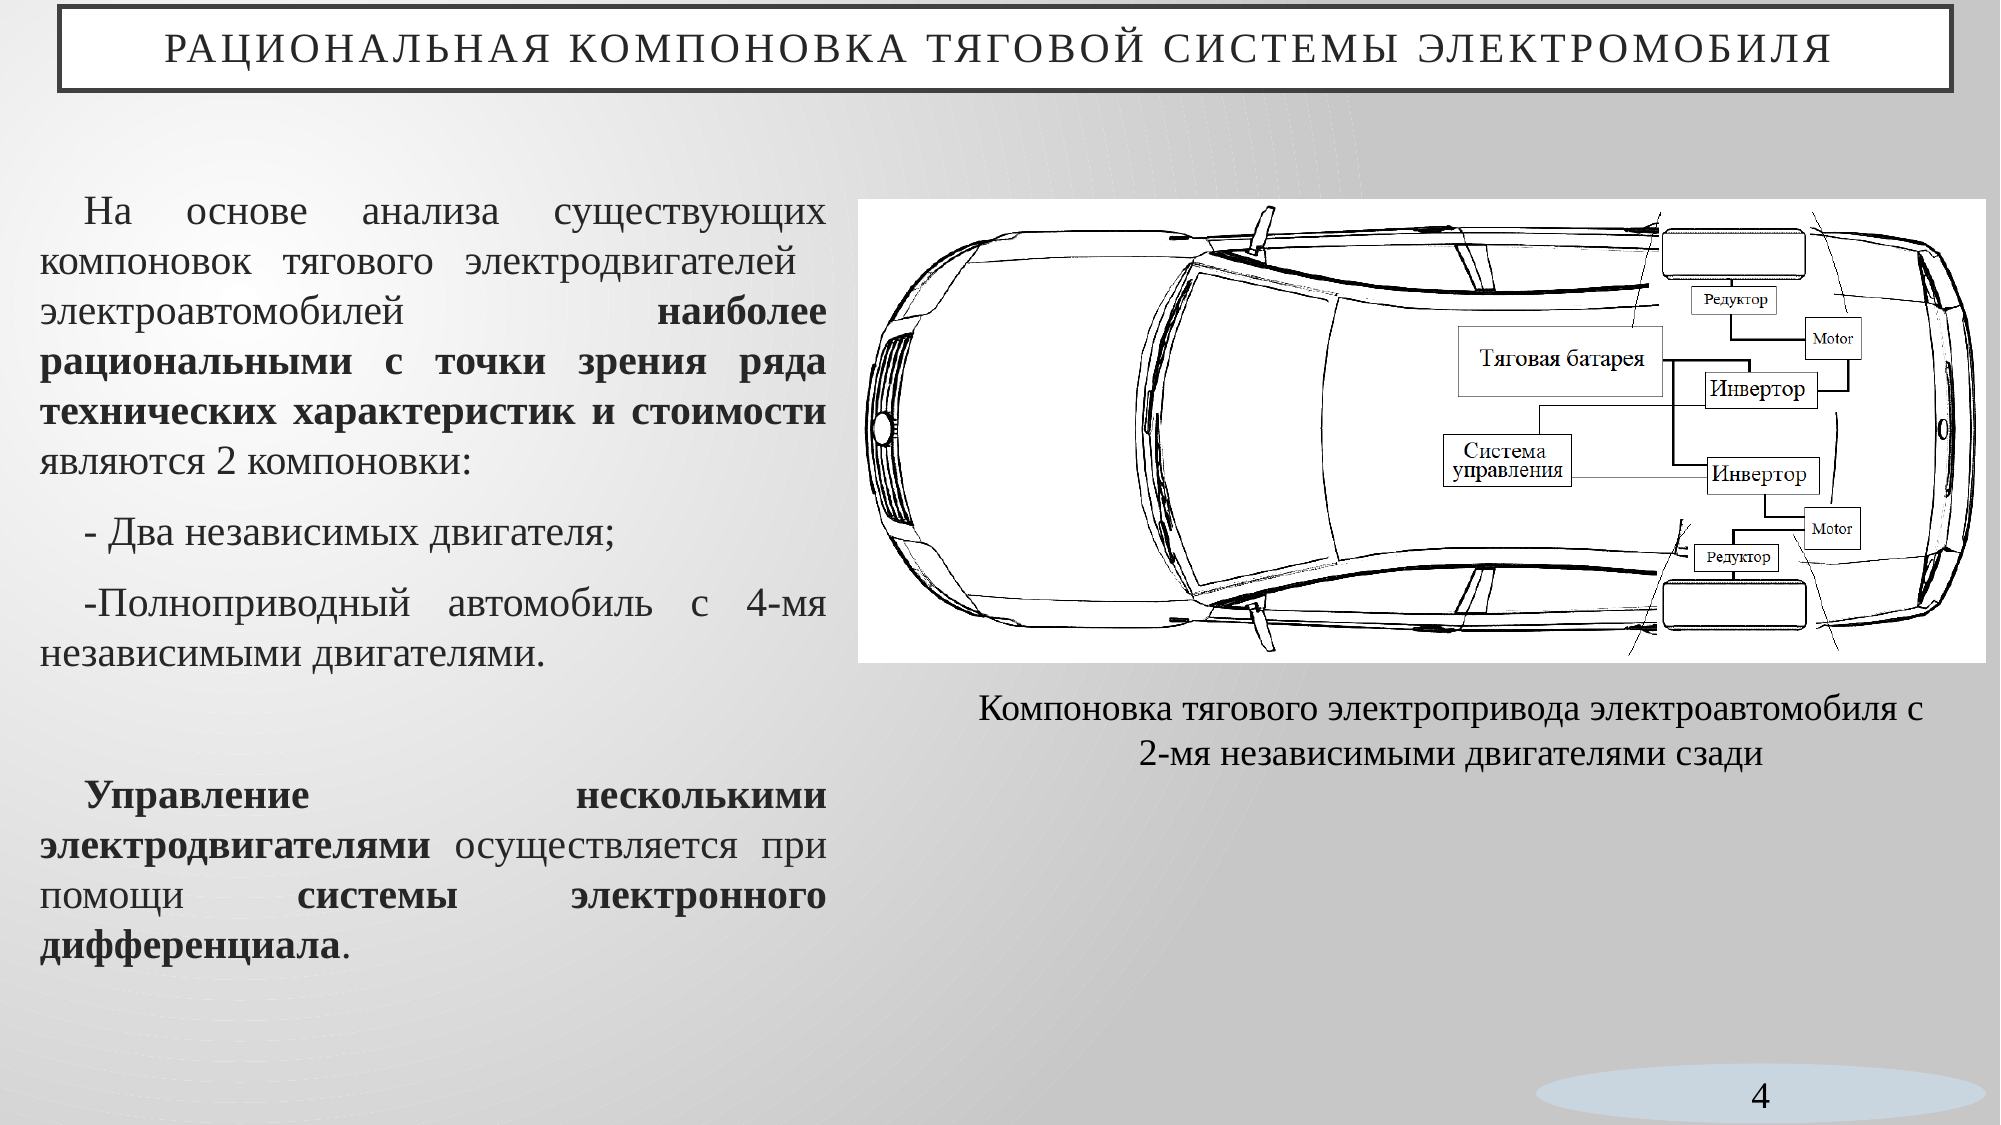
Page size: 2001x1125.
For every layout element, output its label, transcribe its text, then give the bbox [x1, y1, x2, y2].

picture [858, 199, 1986, 663]
list На основе анализа существующих компоновок тягового электродвигателей электроавтомобилей наиболее рациональными с точки зрения ряда технических характеристик и стоимости являются 2 компоновки: - Два независимых двигателя; -Полноприводный автомобиль с 4-мя независимыми двигателями. Управление несколькими электродвигателями осуществляется при помощи системы электронного дифференциала. [24, 174, 843, 1104]
title рациональная компоновка тяговой системы электромобиля [57, 4, 1954, 93]
text_box Компоновка тягового электропривода электроавтомобиля с 2-мя независимыми двигателями сзади [951, 676, 1952, 781]
slide_number 4 [1535, 1063, 1986, 1124]
